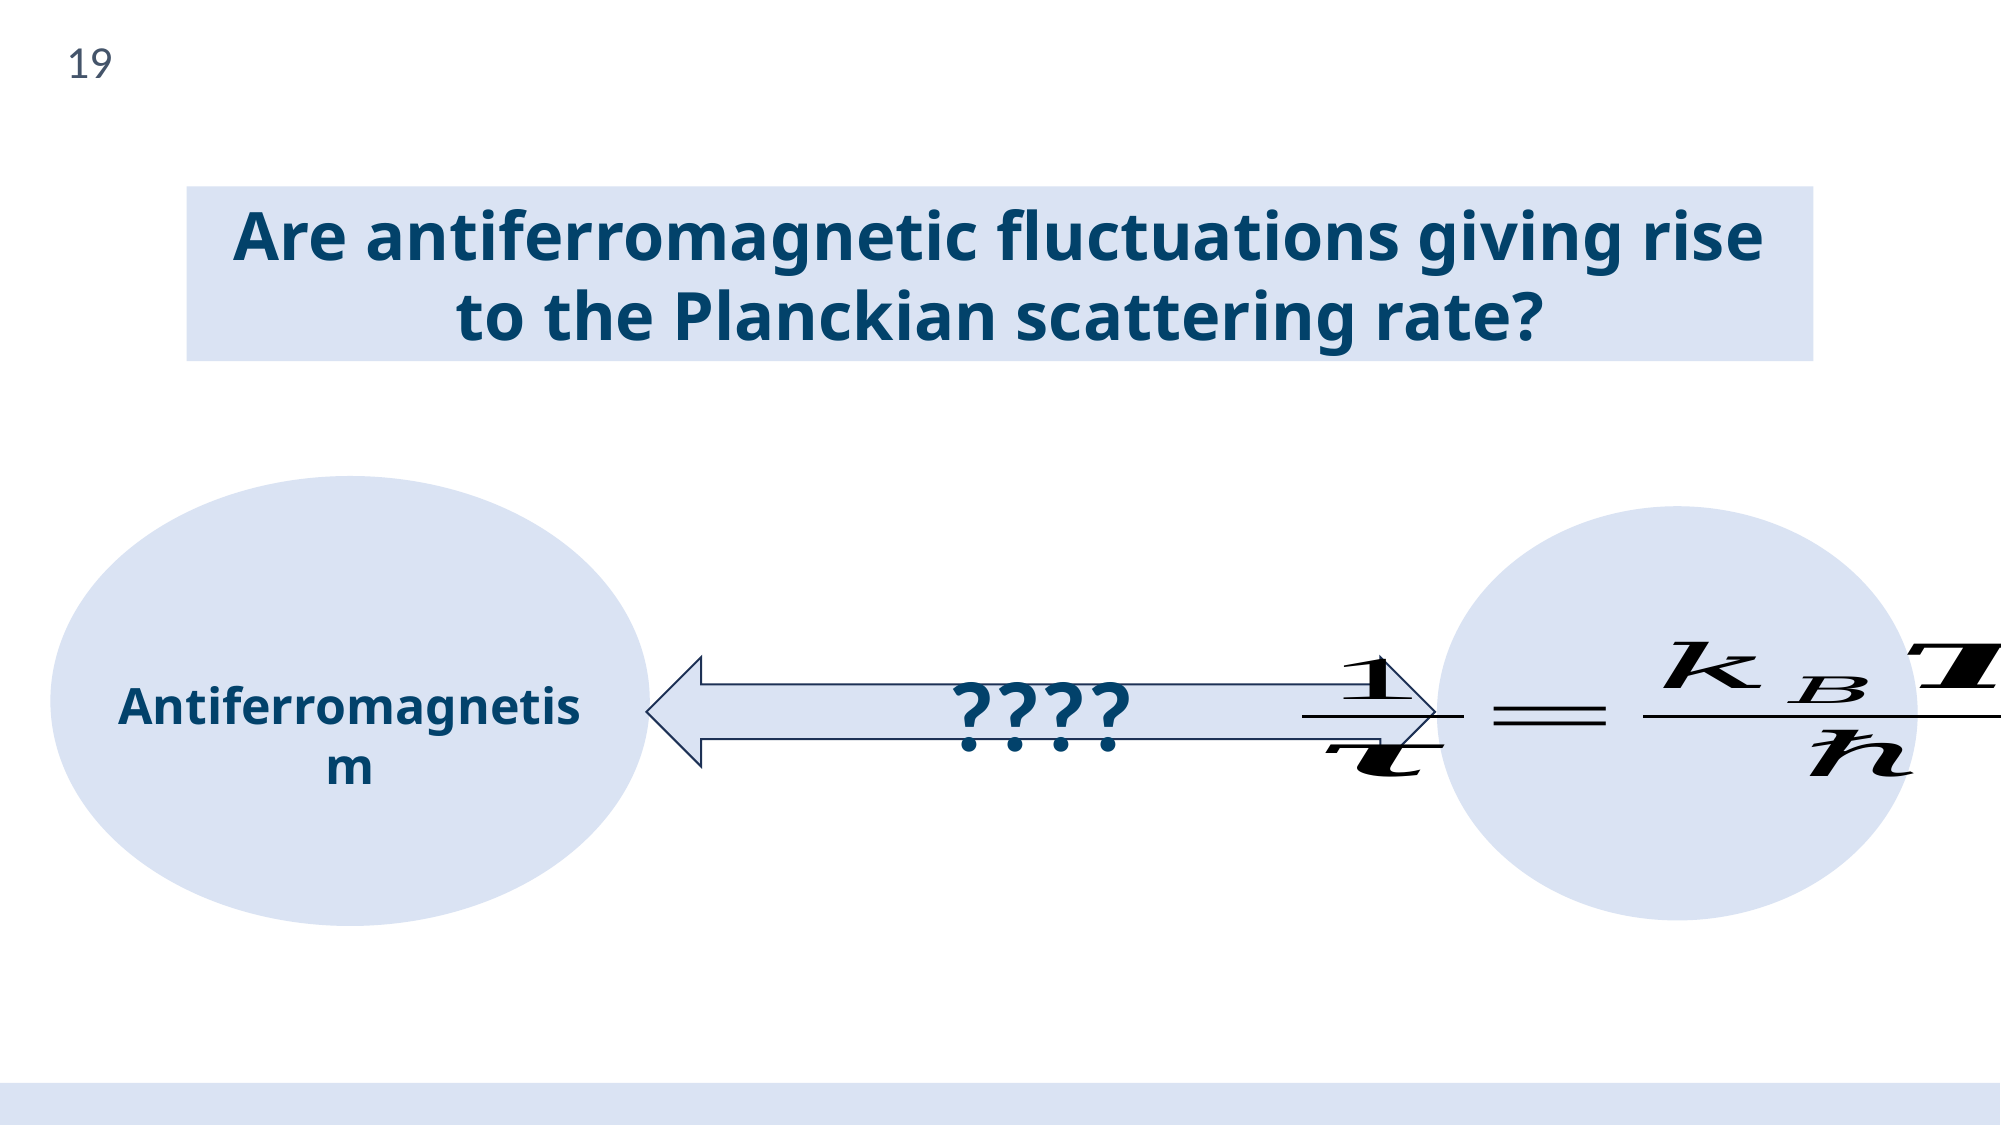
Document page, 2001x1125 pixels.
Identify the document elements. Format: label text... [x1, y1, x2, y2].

text_box ???? [650, 654, 1436, 769]
text_box Are antiferromagnetic fluctuations giving rise to the Planckian scattering rate? [186, 186, 1814, 362]
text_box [1436, 506, 1918, 921]
text_box 19 [0, 0, 128, 120]
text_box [50, 475, 650, 926]
text_box [0, 1082, 2000, 1125]
